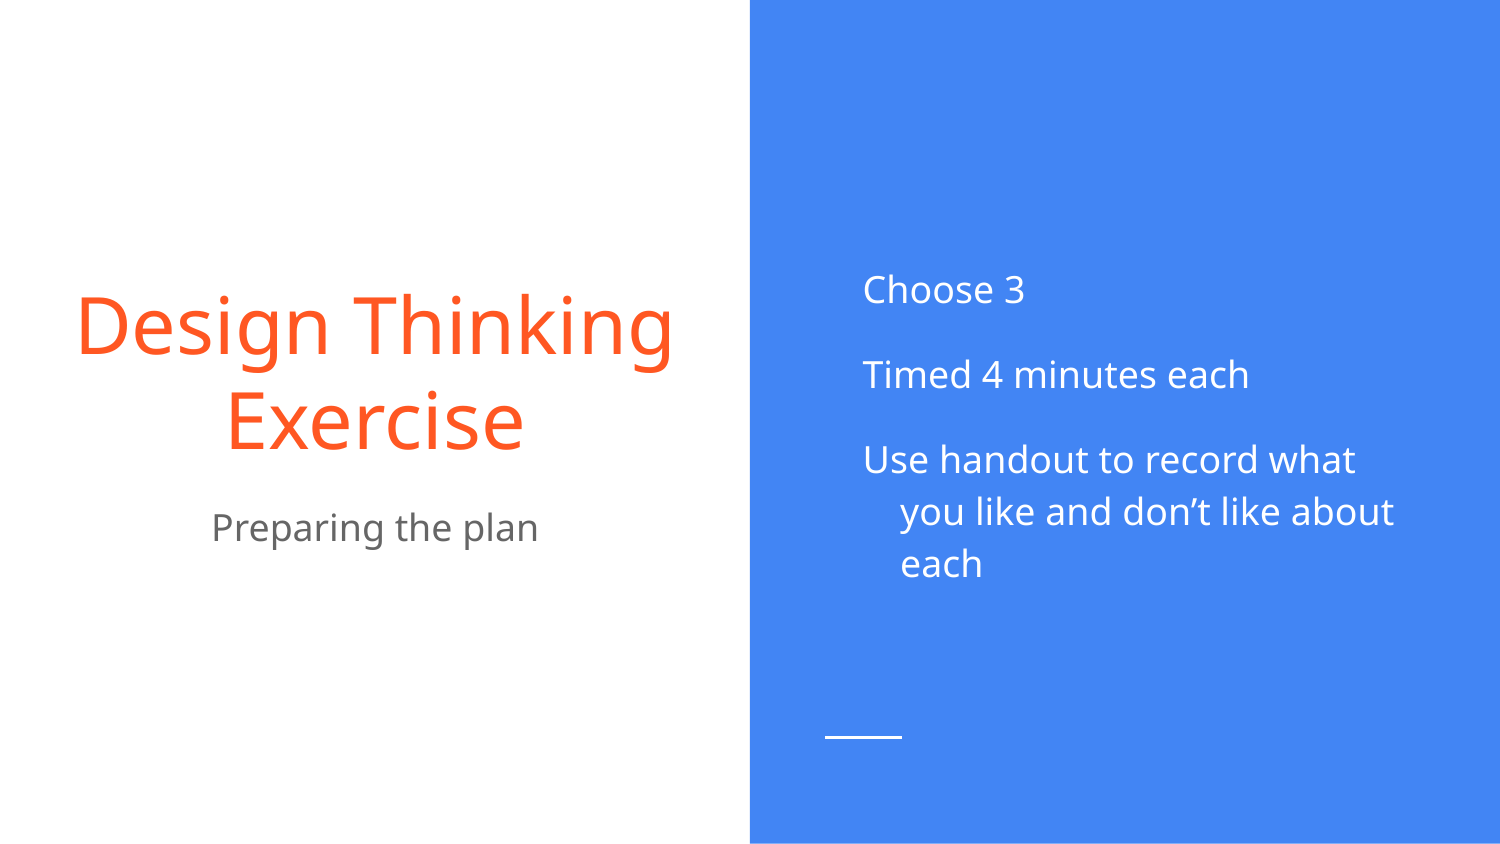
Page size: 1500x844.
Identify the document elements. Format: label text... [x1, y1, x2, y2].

subtitle Preparing the plan [43, 489, 708, 710]
title Design Thinking Exercise [43, 225, 708, 481]
list Choose 3 Timed 4 minutes each Use handout to record what you like and don’t like about each [810, 118, 1440, 725]
